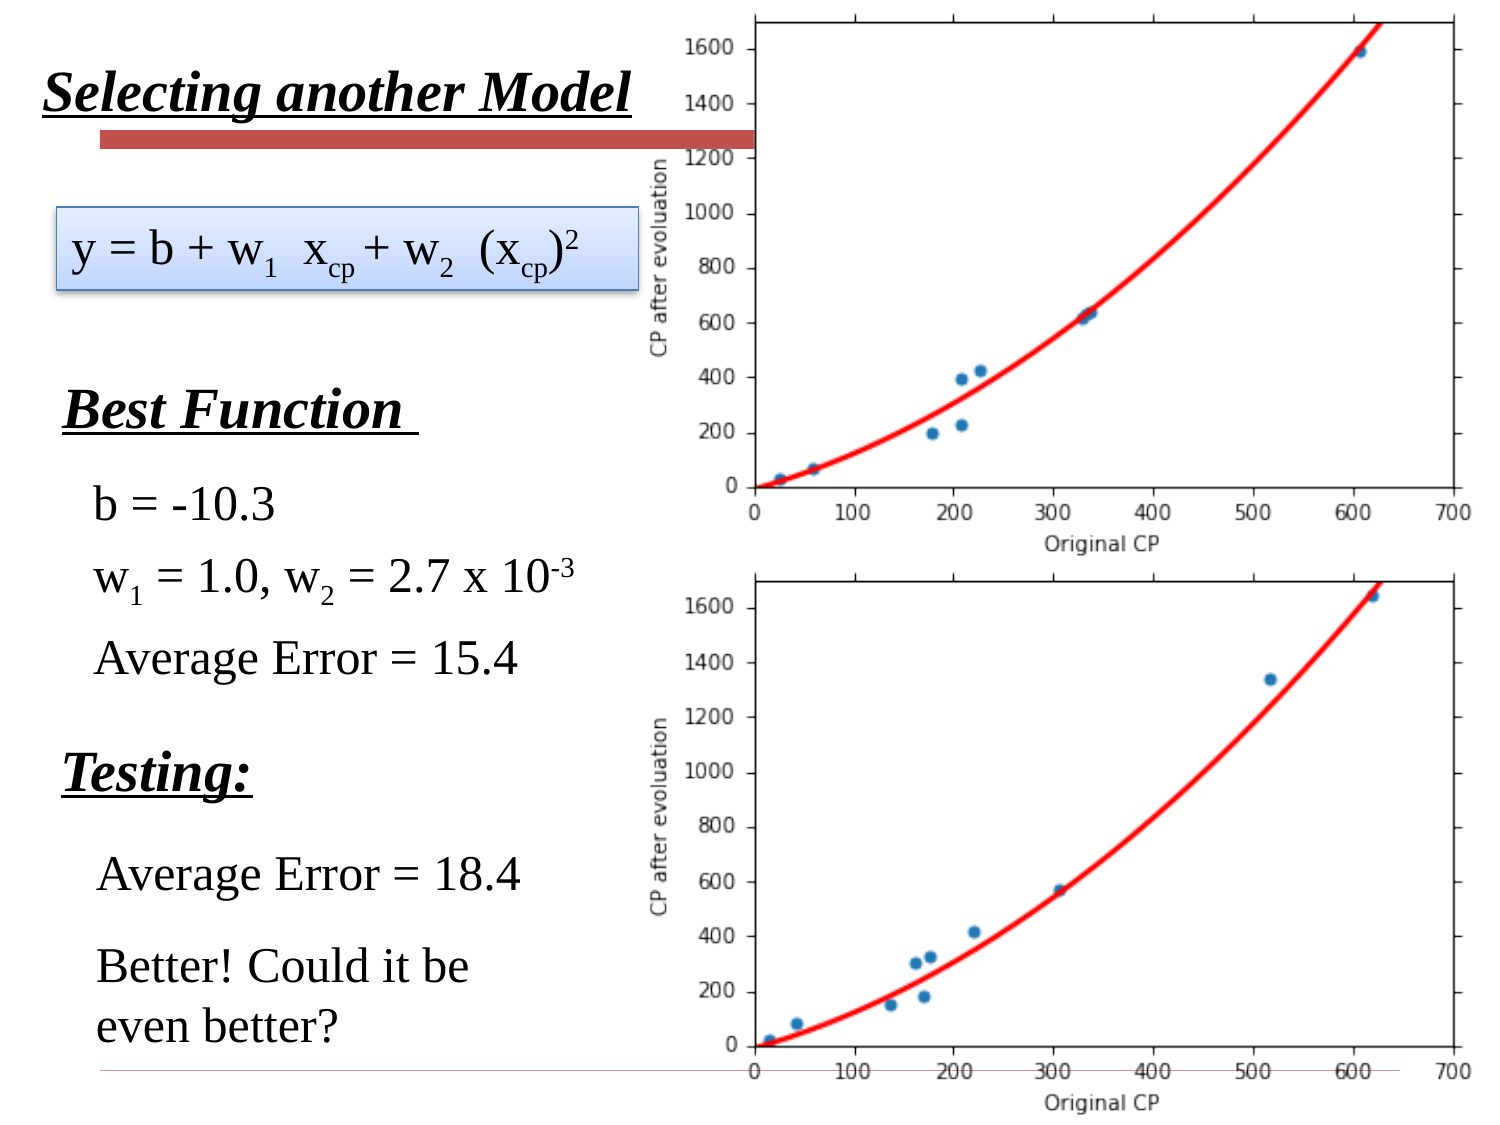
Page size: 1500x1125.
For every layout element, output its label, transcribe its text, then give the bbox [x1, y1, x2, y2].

picture [638, 0, 1487, 558]
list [638, 558, 1487, 1125]
text_box Average Error = 18.4 [81, 833, 613, 908]
text_box Best Function [47, 362, 434, 448]
text_box Better! Could it be even better? [81, 924, 570, 1060]
text_box Testing: [45, 725, 269, 811]
text_box b = -10.3 [78, 463, 610, 535]
text_box Selecting another Model [27, 45, 633, 131]
text_box Average Error = 15.4 [78, 619, 610, 692]
text_box w1 = 1.0, w2 = 2.7 x 10-3 [78, 535, 610, 619]
